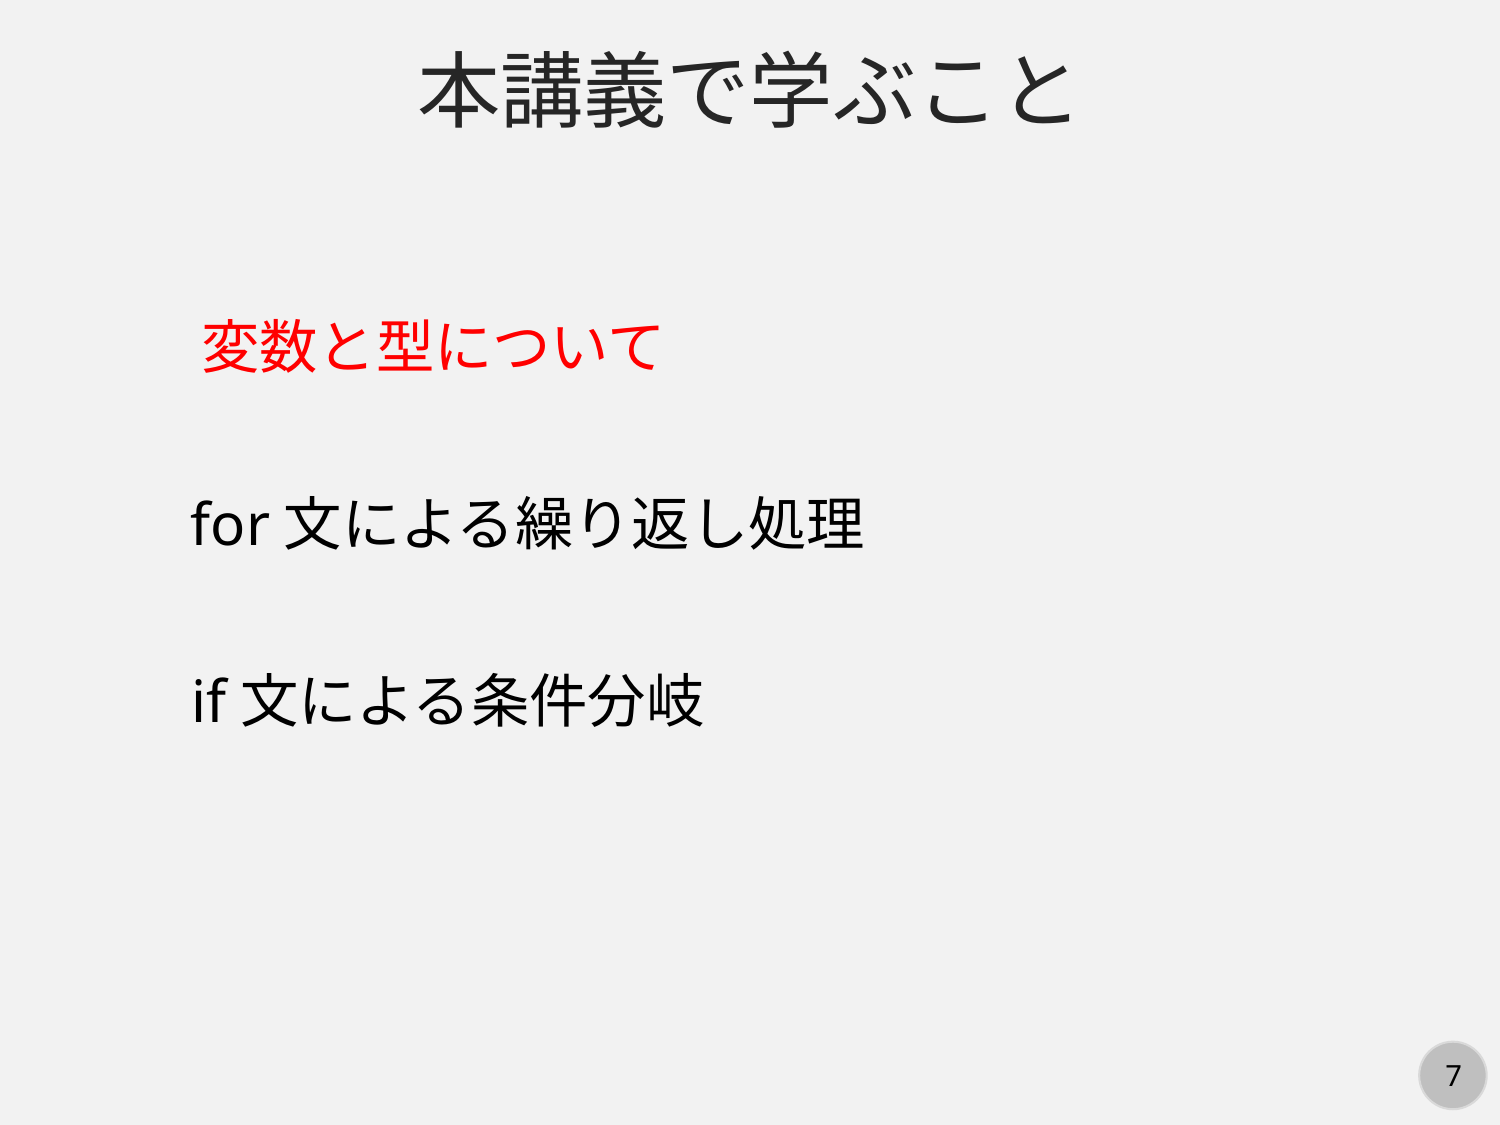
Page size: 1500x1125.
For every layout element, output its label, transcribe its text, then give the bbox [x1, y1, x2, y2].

text_box if文による条件分岐 [176, 656, 719, 742]
list 本講義で学ぶこと [0, 31, 1500, 155]
text_box for文による繰り返し処理 [175, 479, 880, 565]
text_box 変数と型について [186, 302, 681, 388]
